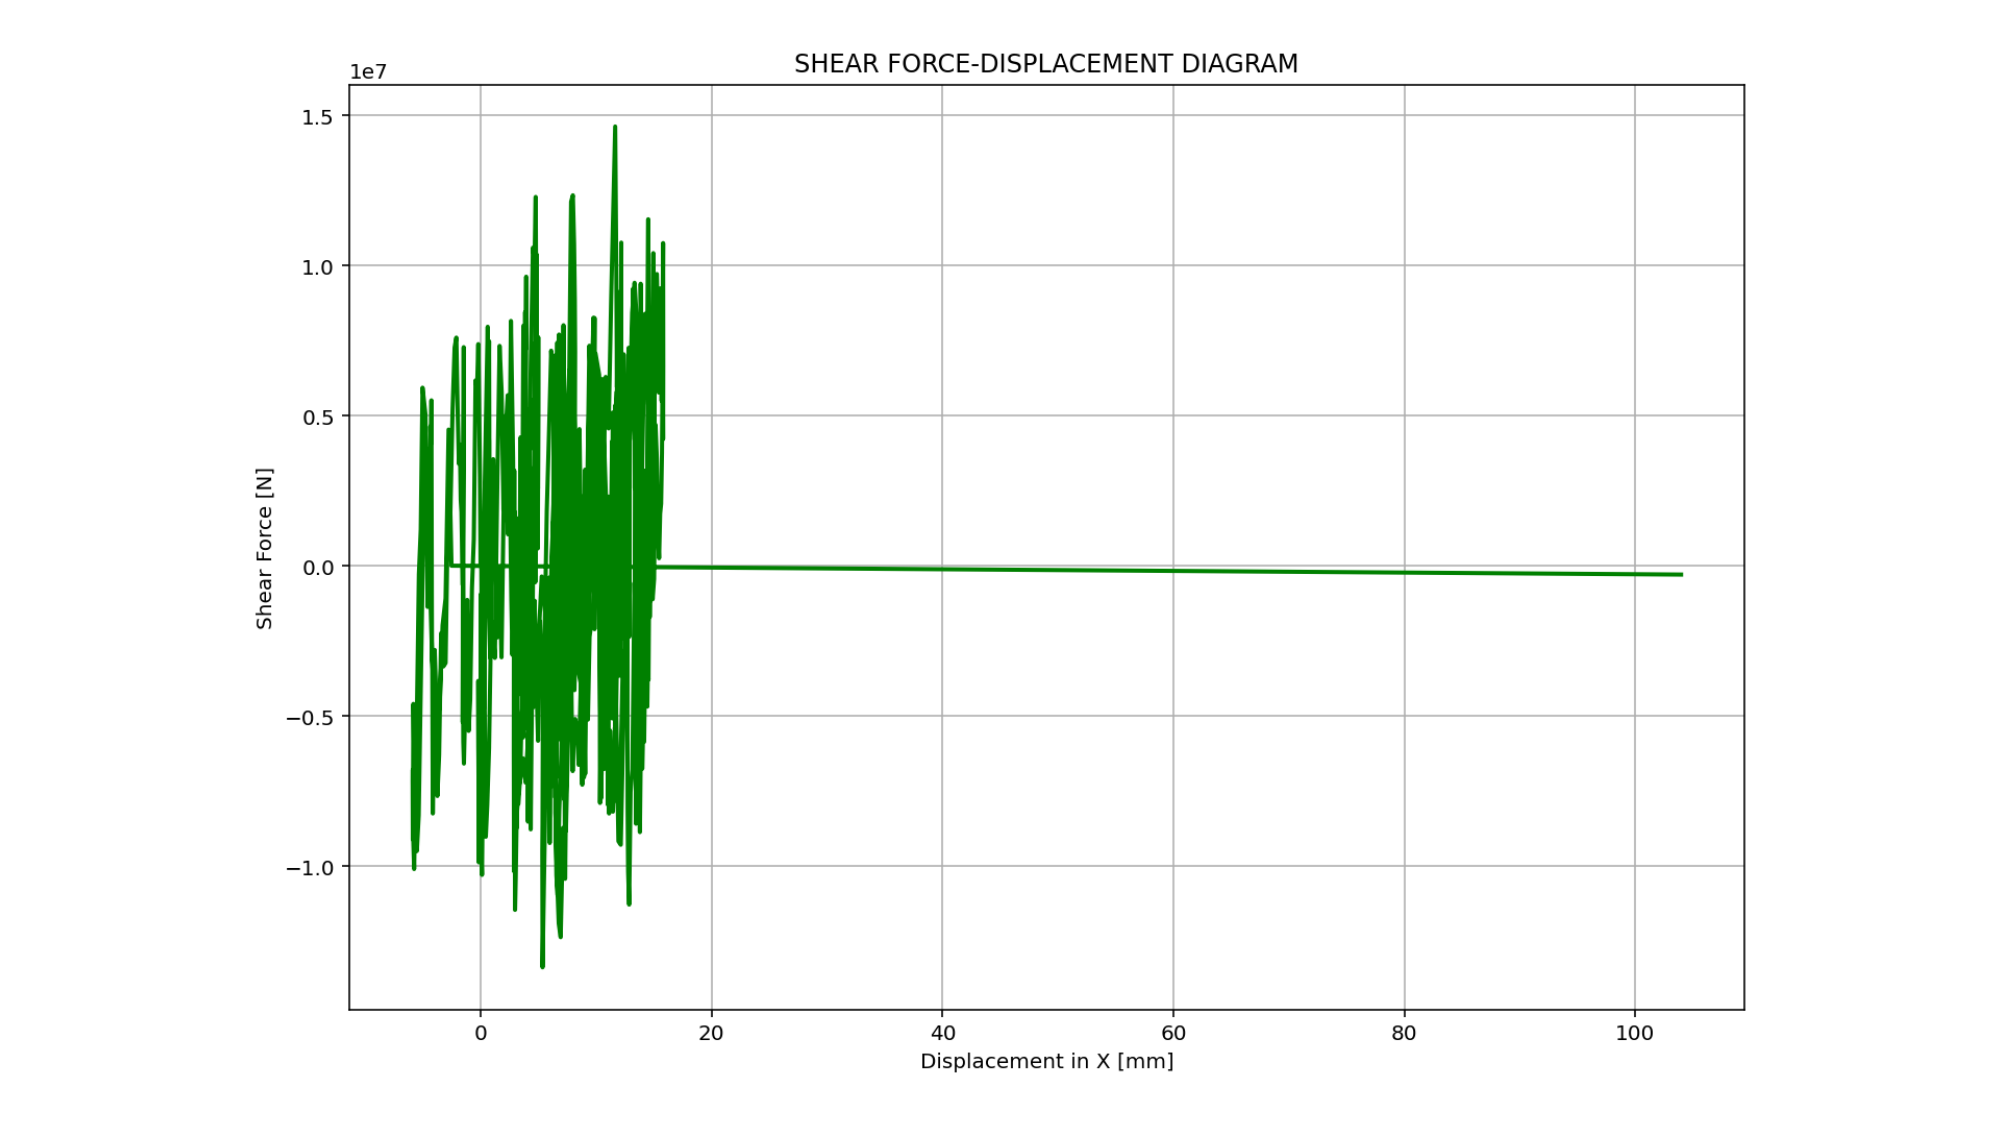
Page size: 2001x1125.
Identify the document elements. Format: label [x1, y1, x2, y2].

picture [240, 37, 1760, 1087]
